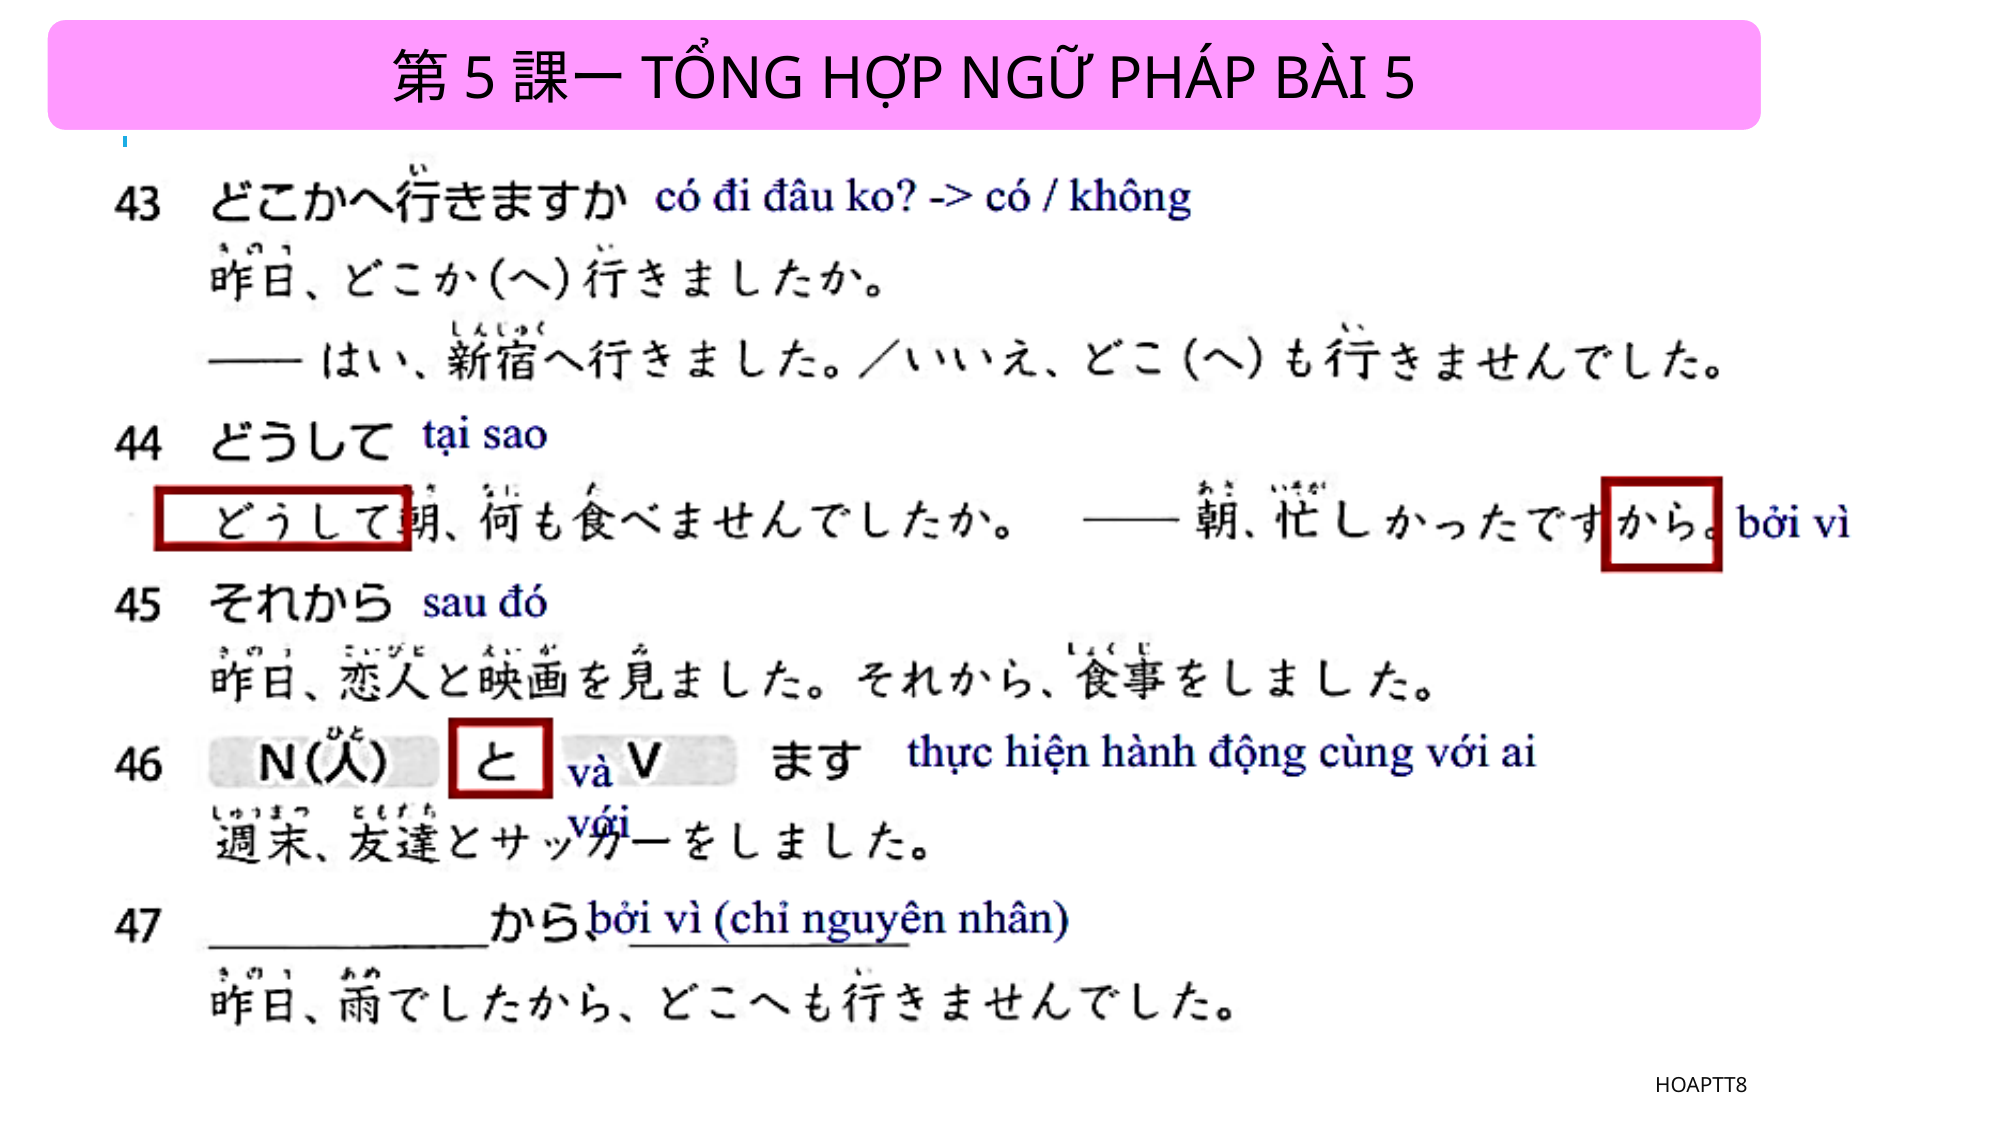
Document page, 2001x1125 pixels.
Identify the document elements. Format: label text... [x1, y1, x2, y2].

text_box 第5課ーTỔNG HỢP NGỮ PHÁP BÀI 5 [44, 16, 1765, 134]
footer hoaptt8 [794, 1073, 1763, 1107]
picture [73, 147, 1928, 1062]
